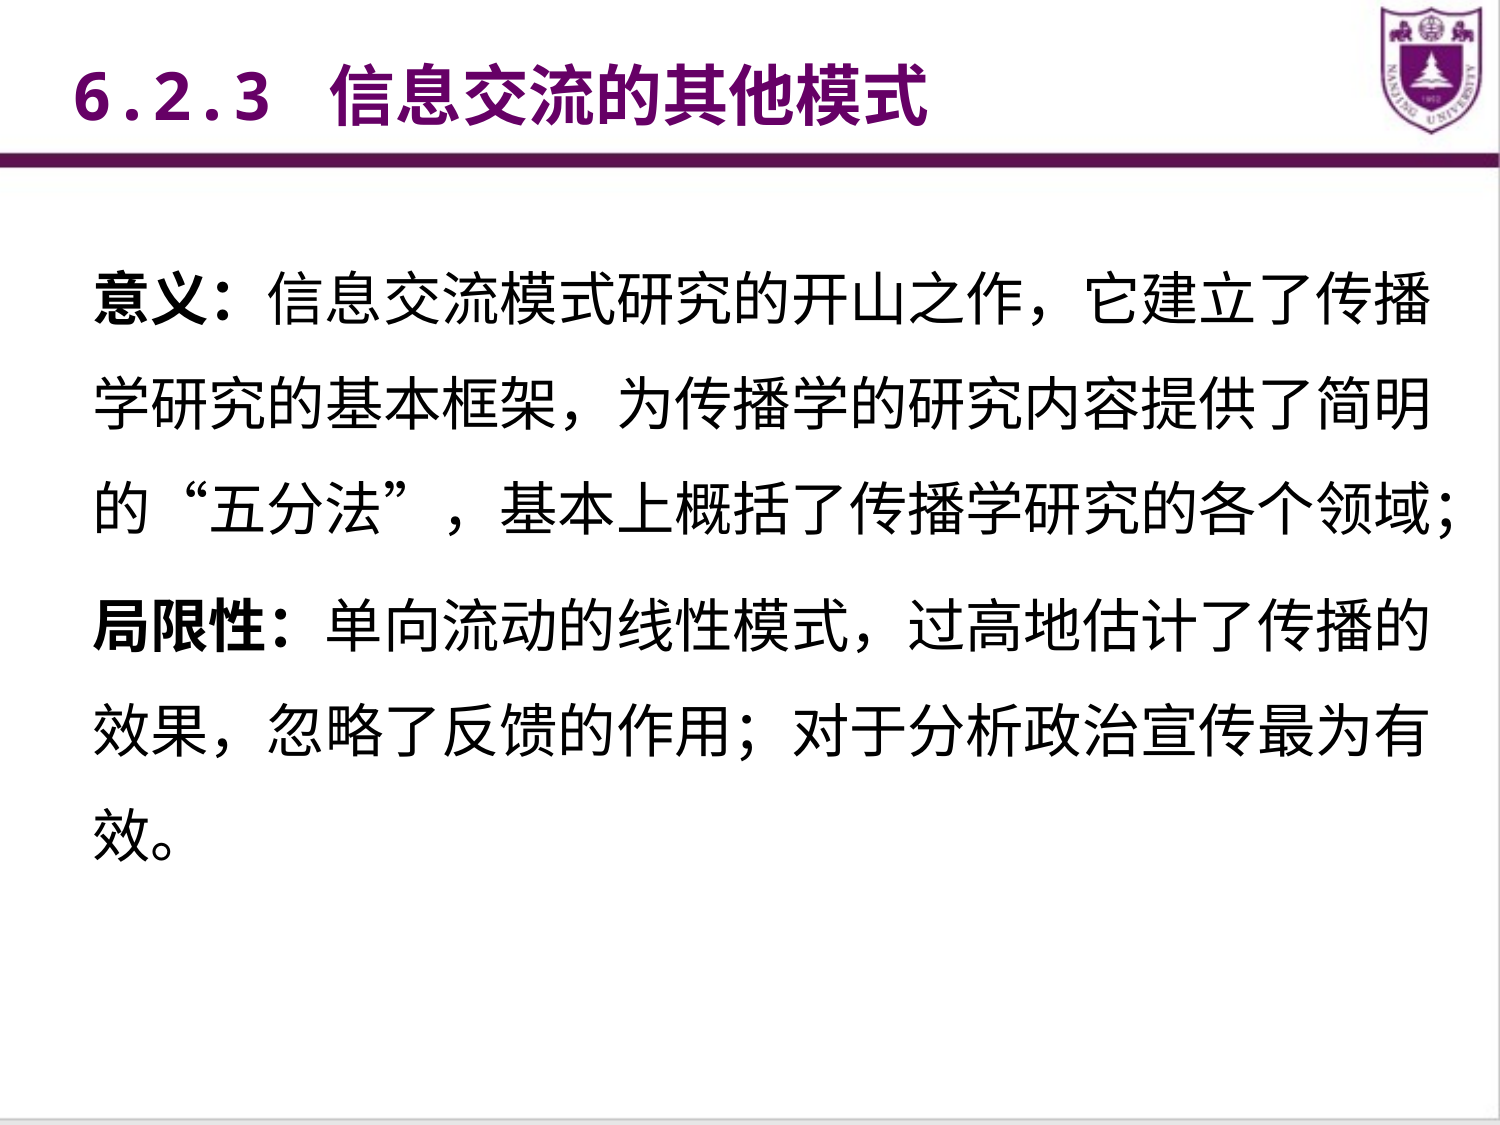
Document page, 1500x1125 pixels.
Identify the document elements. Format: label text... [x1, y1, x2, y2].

text_box 意义：信息交流模式研究的开山之作，它建立了传播学研究的基本框架，为传播学的研究内容提供了简明的“五分法”，基本上概括了传播学研究的各个领域； 局限性：单向流动的线性模式，过高地估计了传播的效果，忽略了反馈的作用；对于分析政治宣传最为有效。 [0, 219, 1500, 941]
picture [0, 941, 1500, 1125]
text_box 6.2.3 信息交流的其他模式 [35, 46, 967, 142]
text_box [129, 621, 1500, 751]
picture [0, 0, 1500, 219]
